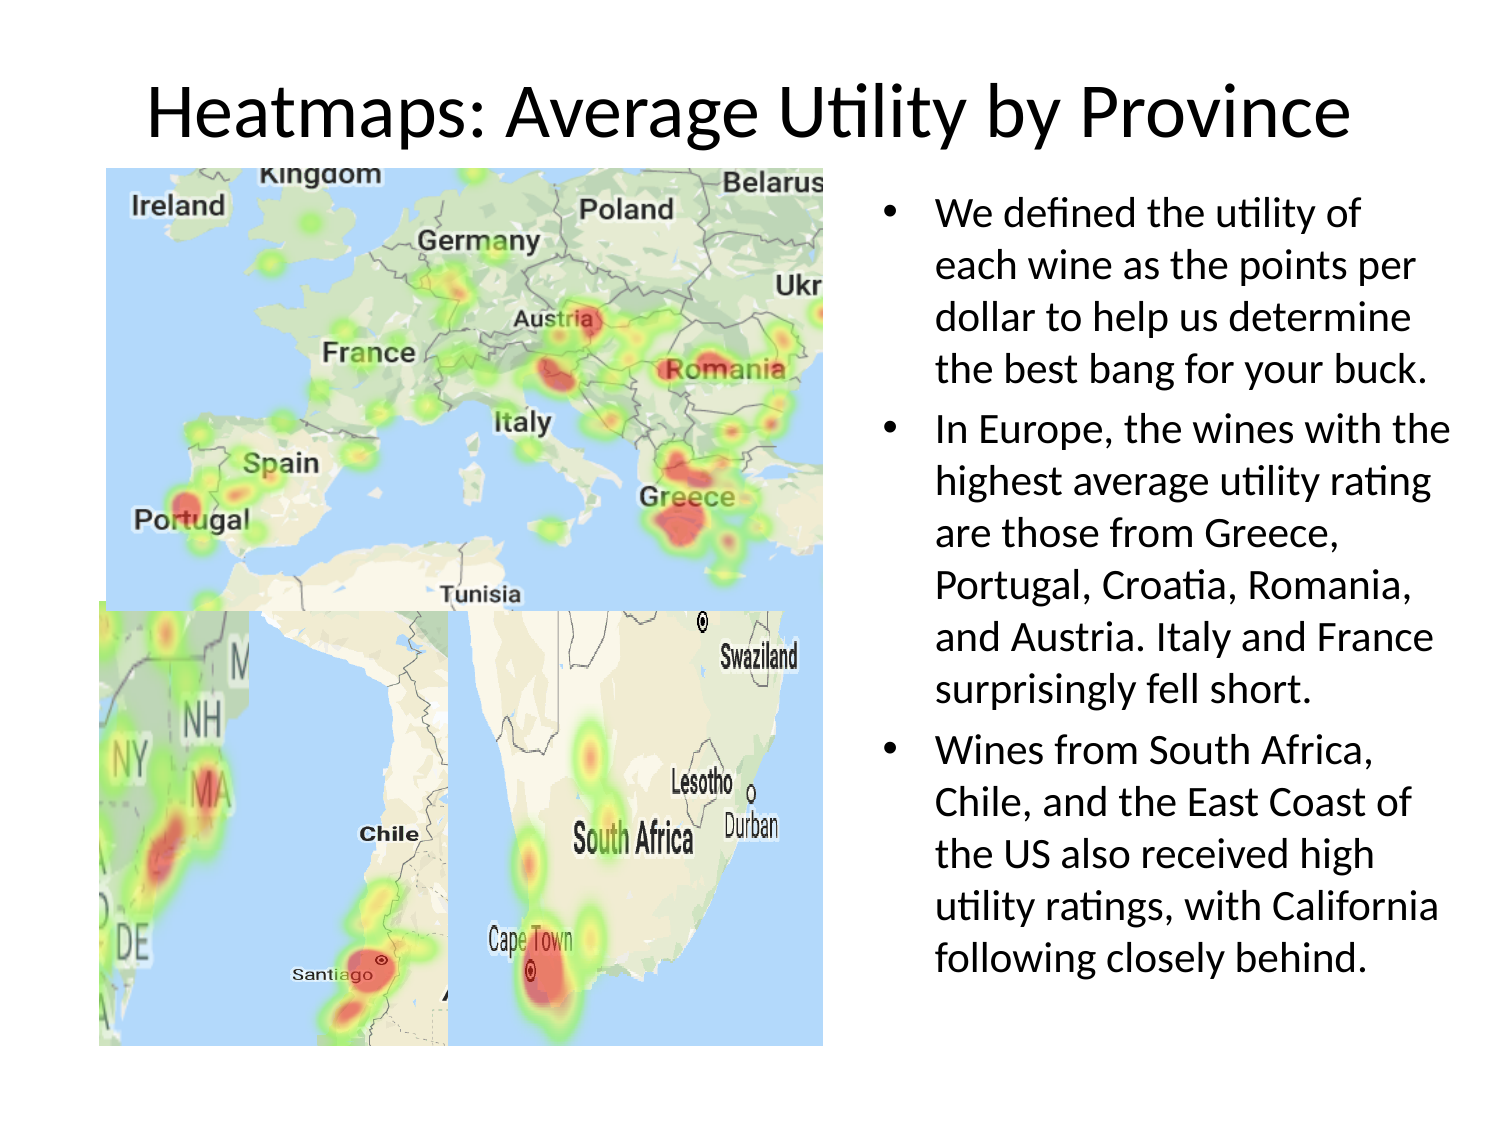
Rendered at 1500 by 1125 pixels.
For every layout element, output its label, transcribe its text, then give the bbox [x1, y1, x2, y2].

list We defined the utility of each wine as the points per dollar to help us determine the best bang for your buck. In Europe, the wines with the highest average utility rating are those from Greece, Portugal, Croatia, Romania, and Austria. Italy and France surprisingly fell short. Wines from South Africa, Chile, and the East Coast of the US also received high utility ratings, with California following closely behind. [867, 176, 1470, 1027]
title Heatmaps: Average Utility by Province [75, 17, 1425, 196]
picture [99, 167, 824, 1046]
